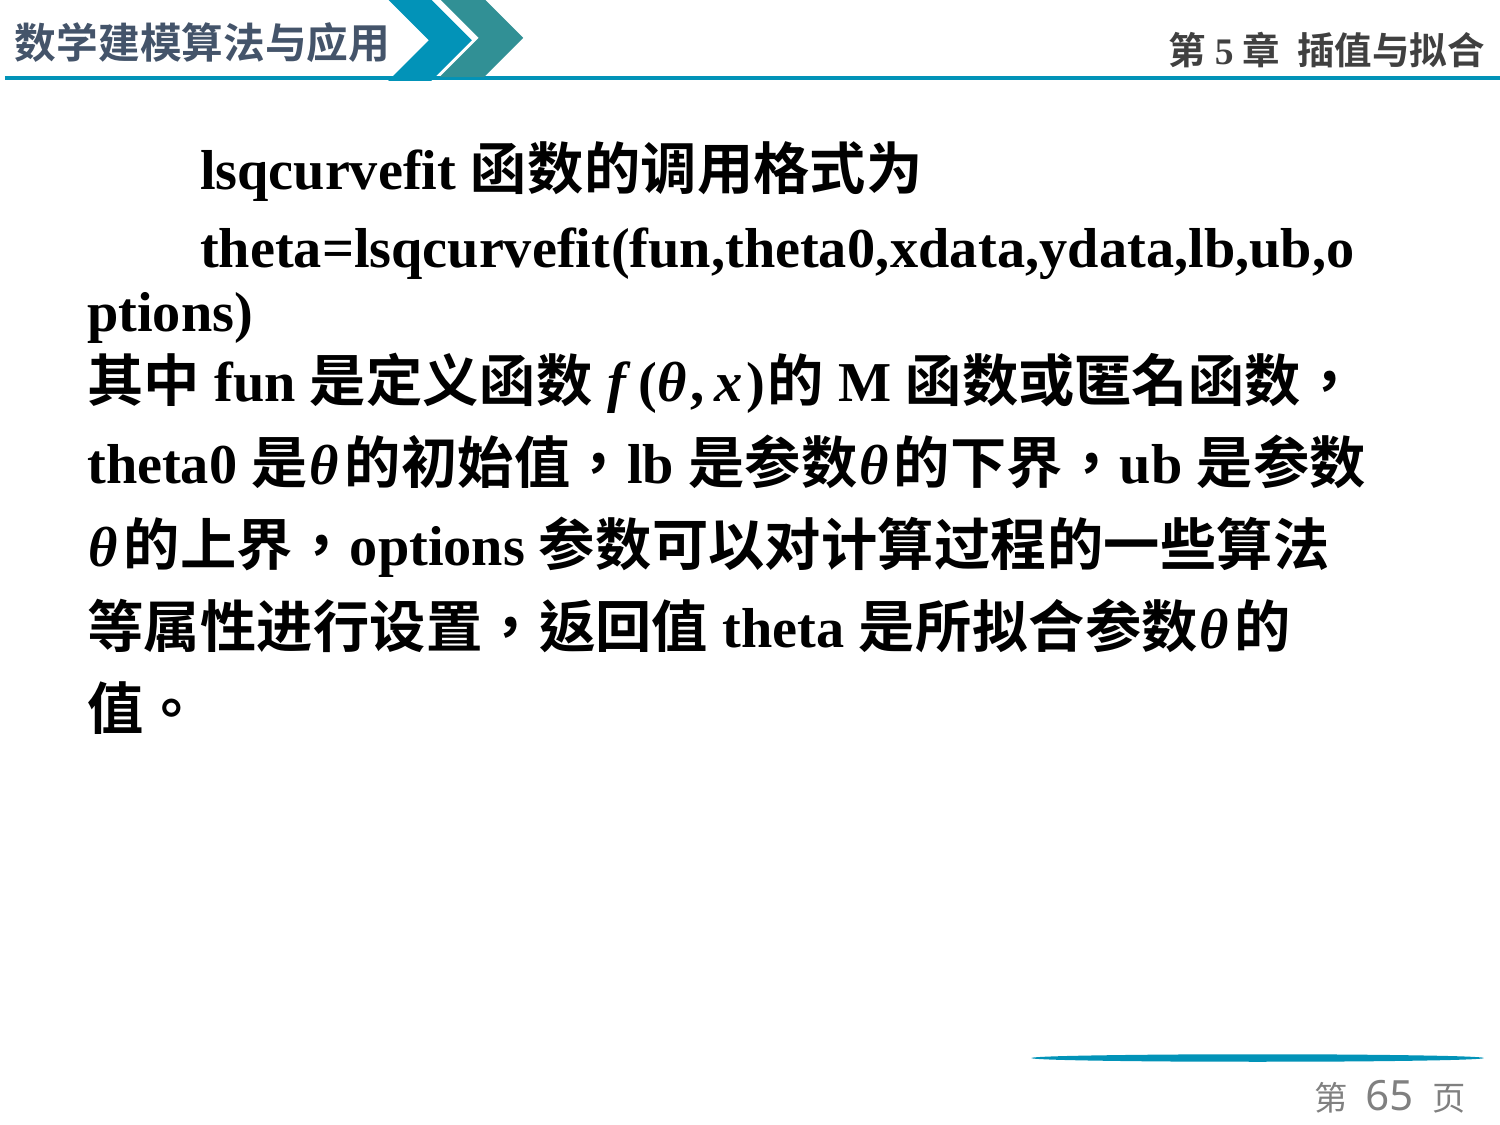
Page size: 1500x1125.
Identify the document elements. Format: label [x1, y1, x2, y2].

text_box [87, 132, 1377, 786]
